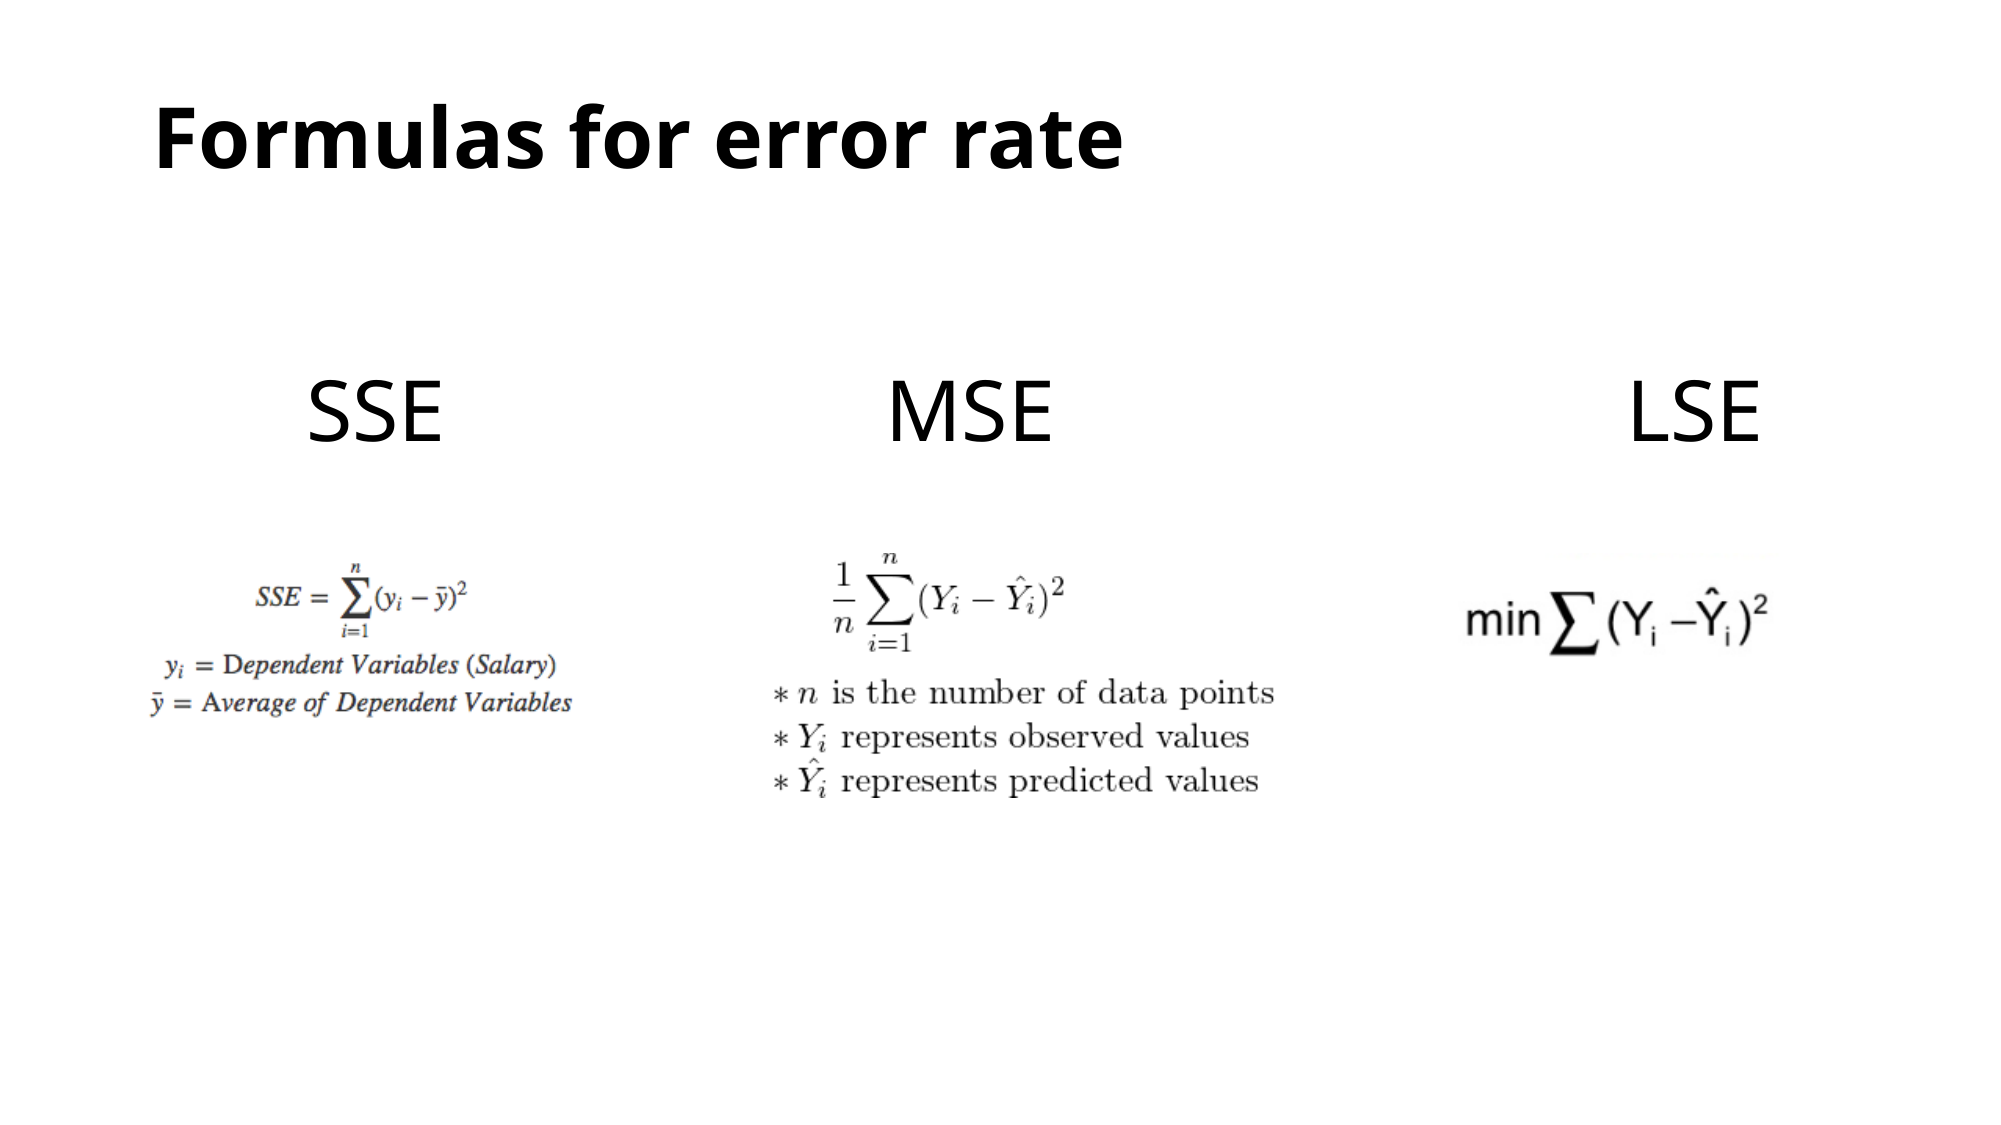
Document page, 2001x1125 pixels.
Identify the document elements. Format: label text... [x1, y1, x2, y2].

picture [1454, 553, 1780, 727]
picture [774, 553, 1275, 798]
title Formulas for error rate SSE MSE LSE [137, 59, 1863, 496]
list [137, 562, 580, 732]
